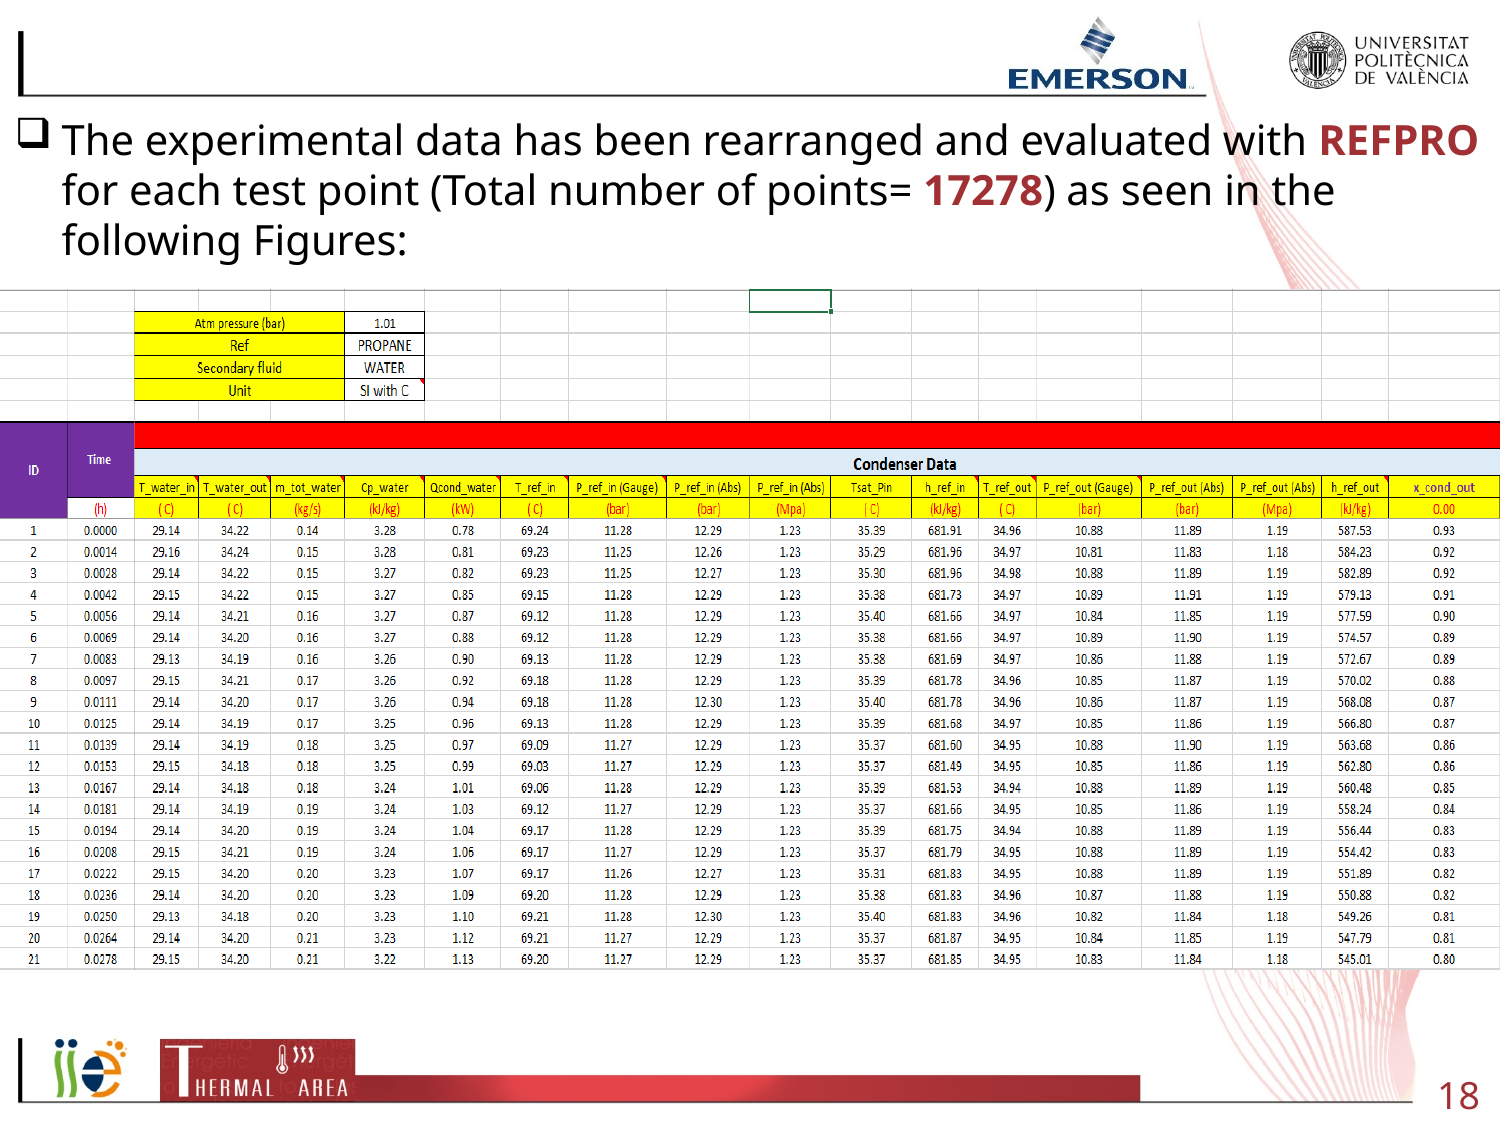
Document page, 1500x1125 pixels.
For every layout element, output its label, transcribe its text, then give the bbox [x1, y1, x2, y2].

text_box 18 [1417, 1064, 1500, 1125]
picture [0, 272, 1500, 1125]
picture [0, 0, 1500, 106]
text_box The experimental data has been rearranged and evaluated with REFPRO for each test point (Total number of points= 17278) as seen in the following Figures: [0, 106, 1500, 272]
